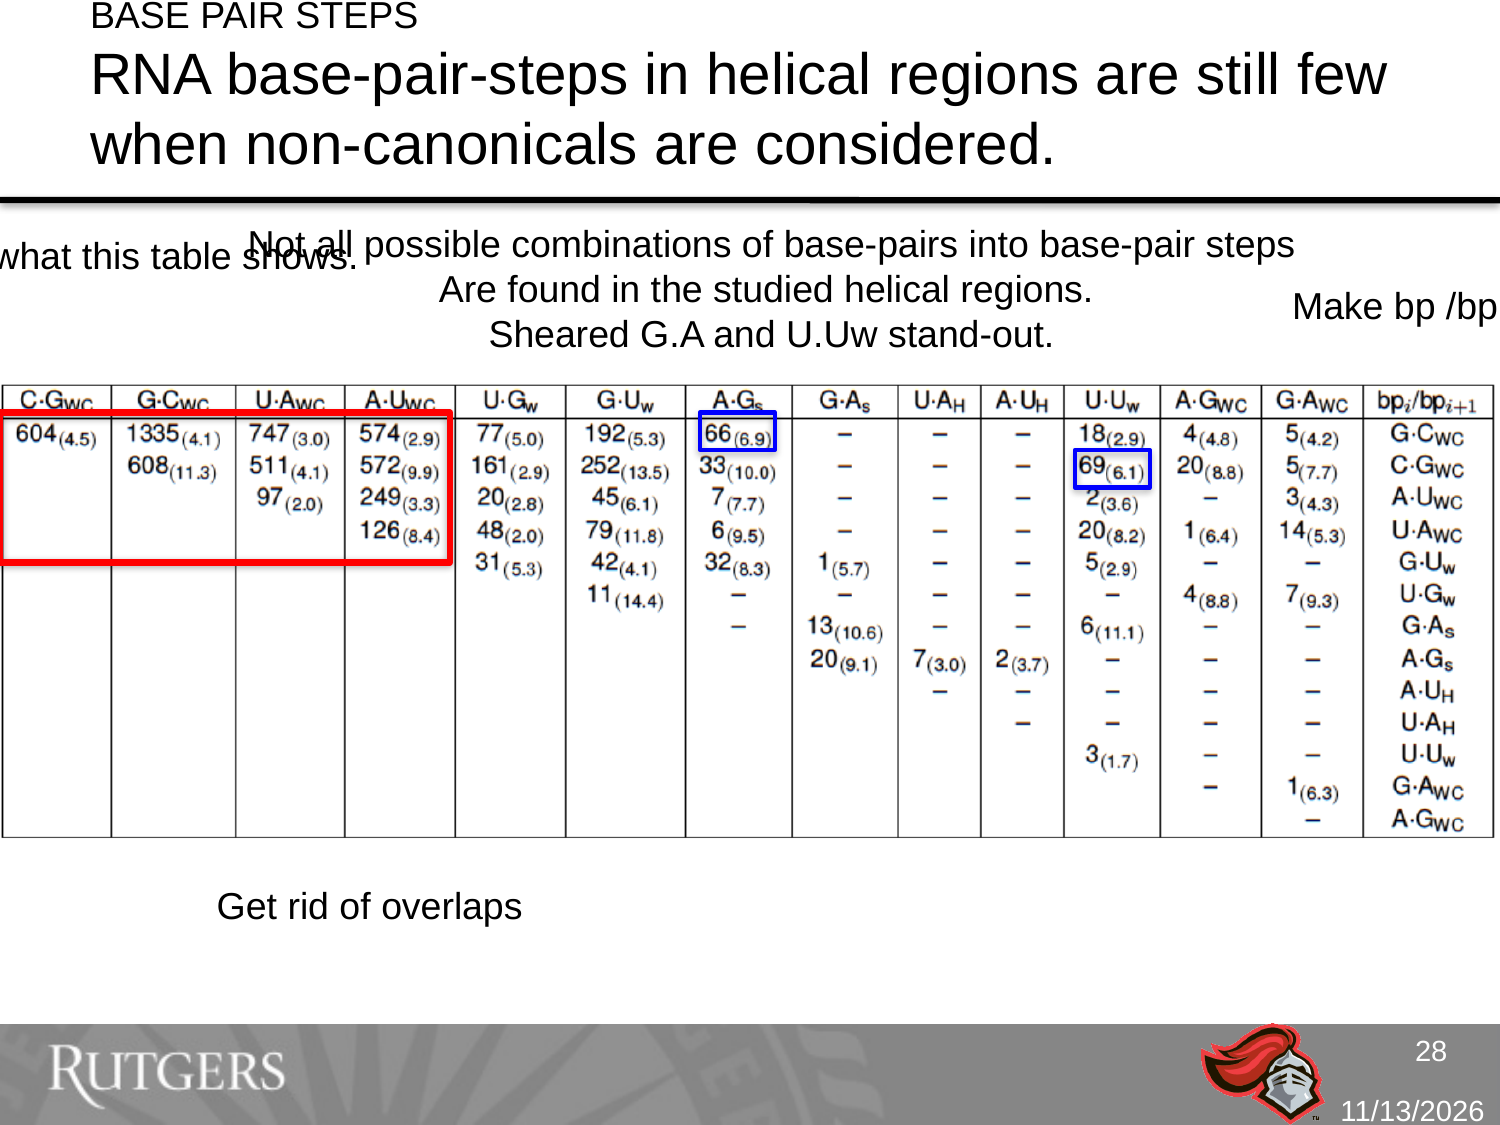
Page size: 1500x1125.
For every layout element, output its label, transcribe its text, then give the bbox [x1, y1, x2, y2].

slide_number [1149, 1084, 1500, 1125]
text_box [0, 412, 451, 563]
text_box Get rid of overlaps [201, 874, 498, 935]
text_box Not all possible combinations of base-pairs into base-pair steps Are found in the studied helical regions. Sheared G.A and U.Uw stand-out. [232, 212, 498, 363]
text_box Say what this table shows. [0, 224, 374, 285]
title BASE PAIR STEPS RNA base-pair-steps in helical regions are still few when non-canonicals are considered. [990, 0, 1426, 176]
text_box [1074, 449, 1151, 488]
text_box Make bp /bpi bigger [1277, 274, 1500, 335]
text_box Not all possible combinations of base-pairs into base-pair steps Are found in the studied helical regions. Sheared G.A and U.Uw stand-out. [990, 212, 1311, 363]
slide_number 28 [1362, 1024, 1463, 1063]
title BASE PAIR STEPS RNA base-pair-steps in helical regions are still few when non-canonicals are considered. [74, 0, 498, 176]
picture [0, 0, 1500, 1125]
